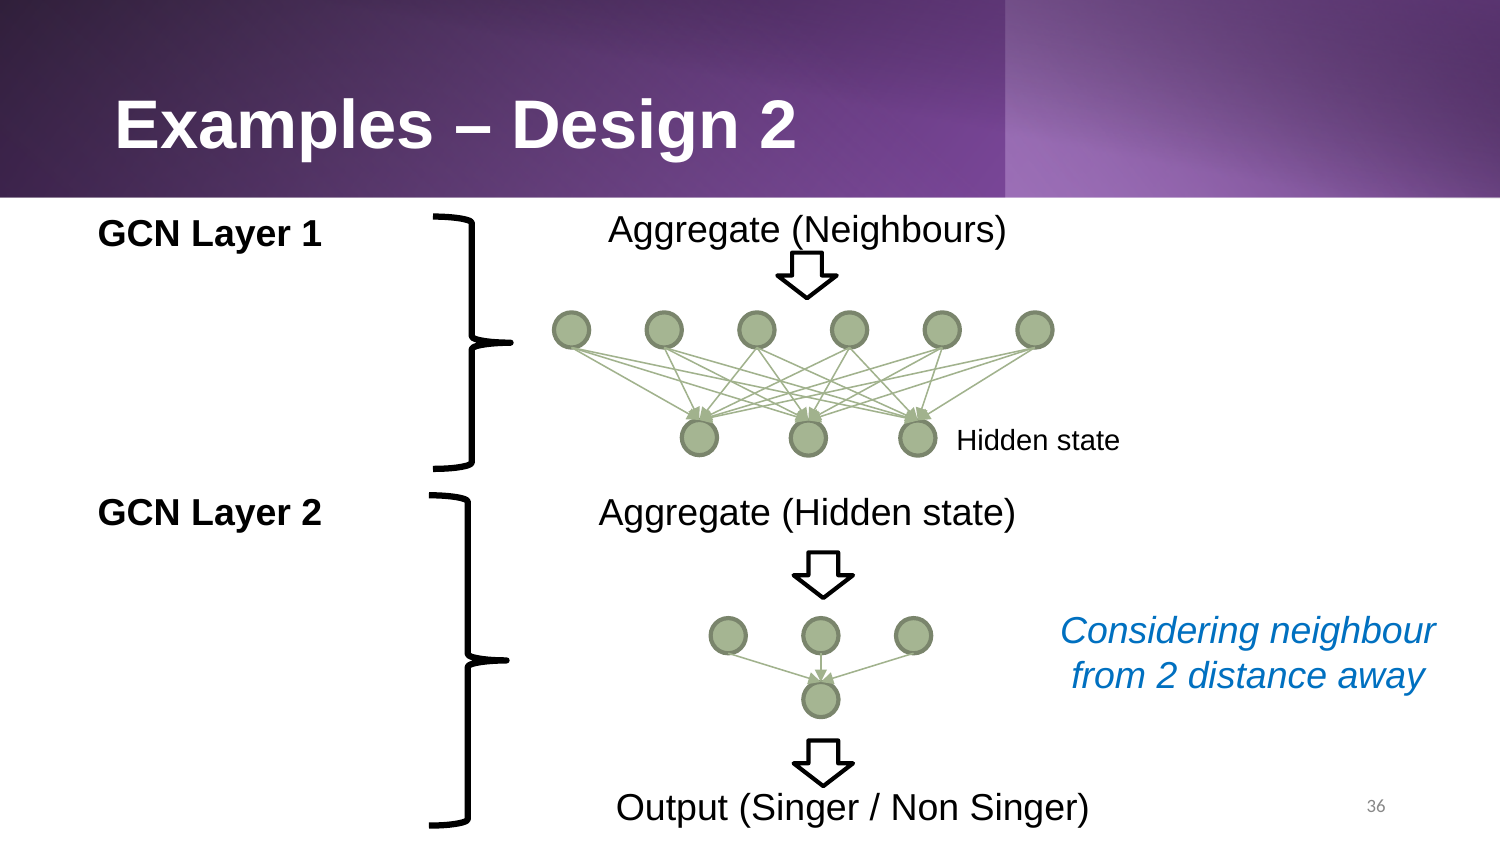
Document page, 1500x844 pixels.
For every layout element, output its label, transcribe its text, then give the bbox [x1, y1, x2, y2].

text_box Output (Singer / Non Singer) [595, 775, 1111, 836]
text_box [775, 250, 839, 300]
text_box [708, 615, 748, 655]
text_box [801, 691, 841, 720]
text_box Aggregate (Hidden state) [479, 480, 1136, 541]
title Examples – Design 2 [103, 44, 1397, 208]
text_box Considering neighbour from 2 distance away [1016, 598, 1480, 704]
text_box GCN Layer 2 [82, 480, 472, 541]
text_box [820, 653, 914, 683]
text_box [428, 494, 508, 827]
text_box [791, 550, 856, 600]
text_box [728, 653, 817, 683]
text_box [553, 312, 1053, 456]
text_box Hidden state [1052, 414, 1141, 464]
text_box Aggregate (Neighbours) [479, 197, 1136, 258]
text_box [893, 615, 934, 655]
text_box [801, 615, 841, 651]
slide_number 36 [1059, 782, 1397, 827]
picture [0, 0, 1500, 199]
text_box GCN Layer 1 [82, 201, 472, 262]
text_box [432, 215, 512, 470]
text_box [791, 738, 856, 788]
